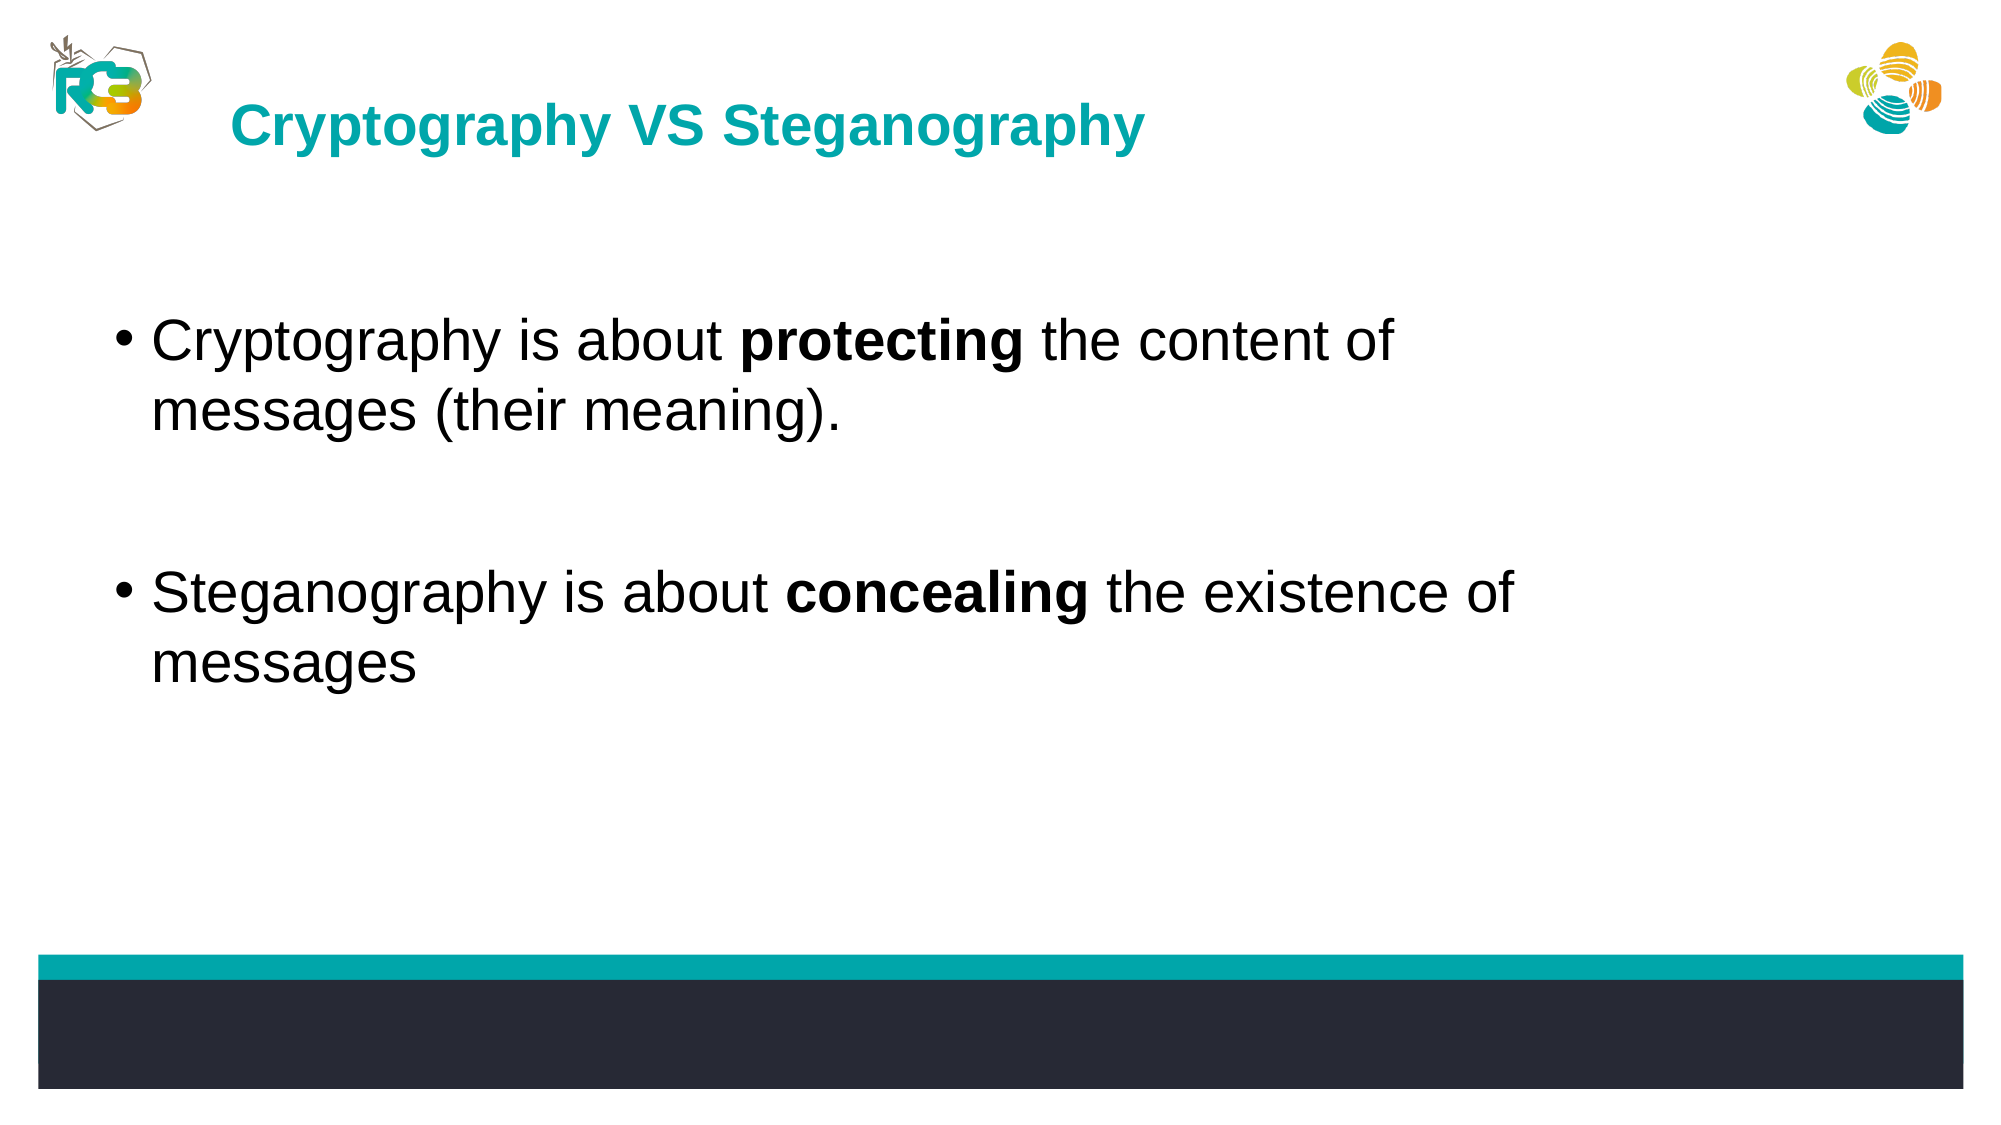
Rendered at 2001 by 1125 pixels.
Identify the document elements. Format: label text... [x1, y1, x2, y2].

list Cryptography is about protecting the content of messages (their meaning). Steganography is about concealing the existence of messages [99, 295, 1615, 1004]
picture [50, 32, 152, 134]
list Cryptography VS Steganography [215, 44, 1820, 137]
